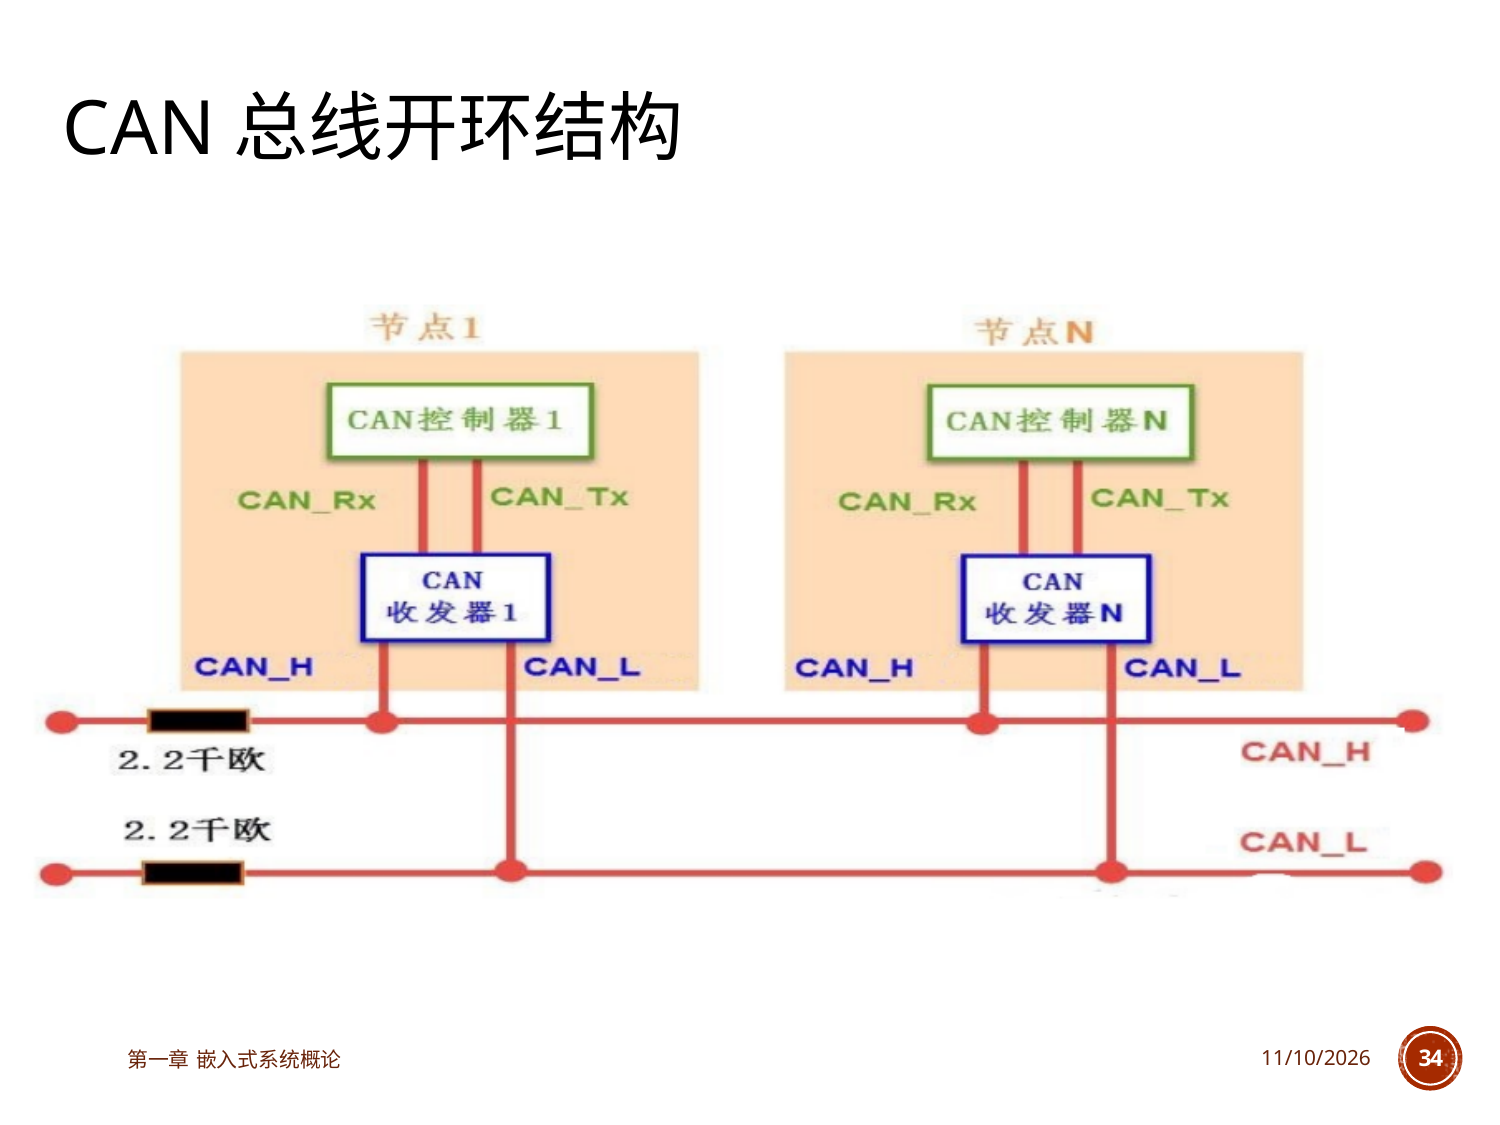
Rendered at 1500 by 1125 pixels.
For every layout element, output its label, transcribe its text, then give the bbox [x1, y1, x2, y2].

footer 第一章 嵌入式系统概论 [112, 1028, 891, 1089]
slide_number 34 [1391, 1028, 1471, 1089]
title CAN总线开环结构 [47, 46, 1471, 215]
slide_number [982, 1028, 1386, 1089]
picture [21, 295, 1461, 911]
